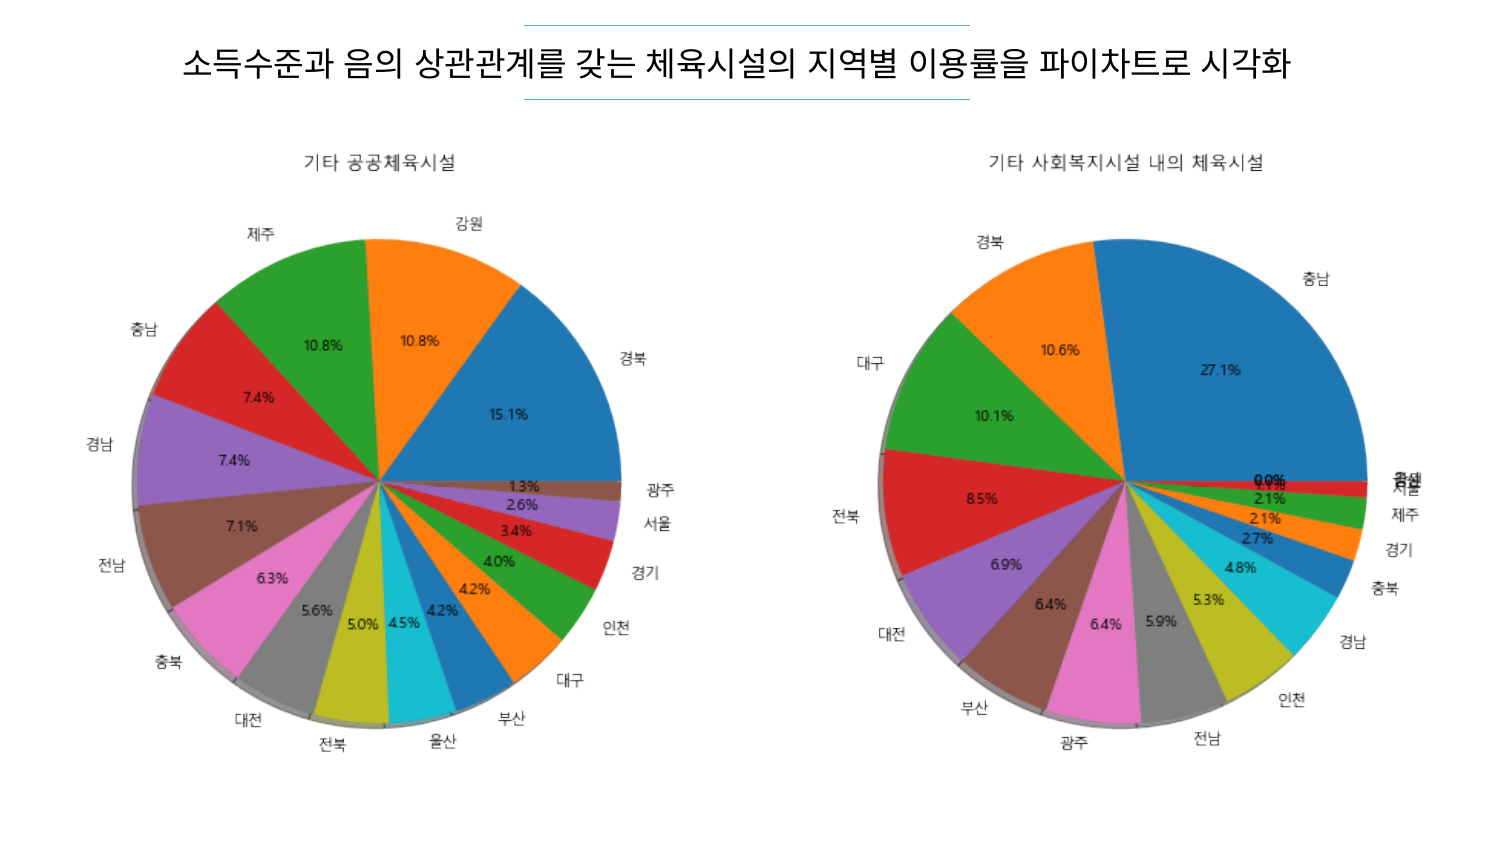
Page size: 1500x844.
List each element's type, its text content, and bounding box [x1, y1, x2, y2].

picture [0, 106, 1500, 844]
text_box 소득수준과 음의 상관관계를 갖는 체육시설의 지역별 이용률을 파이차트로 시각화 [167, 36, 1467, 91]
